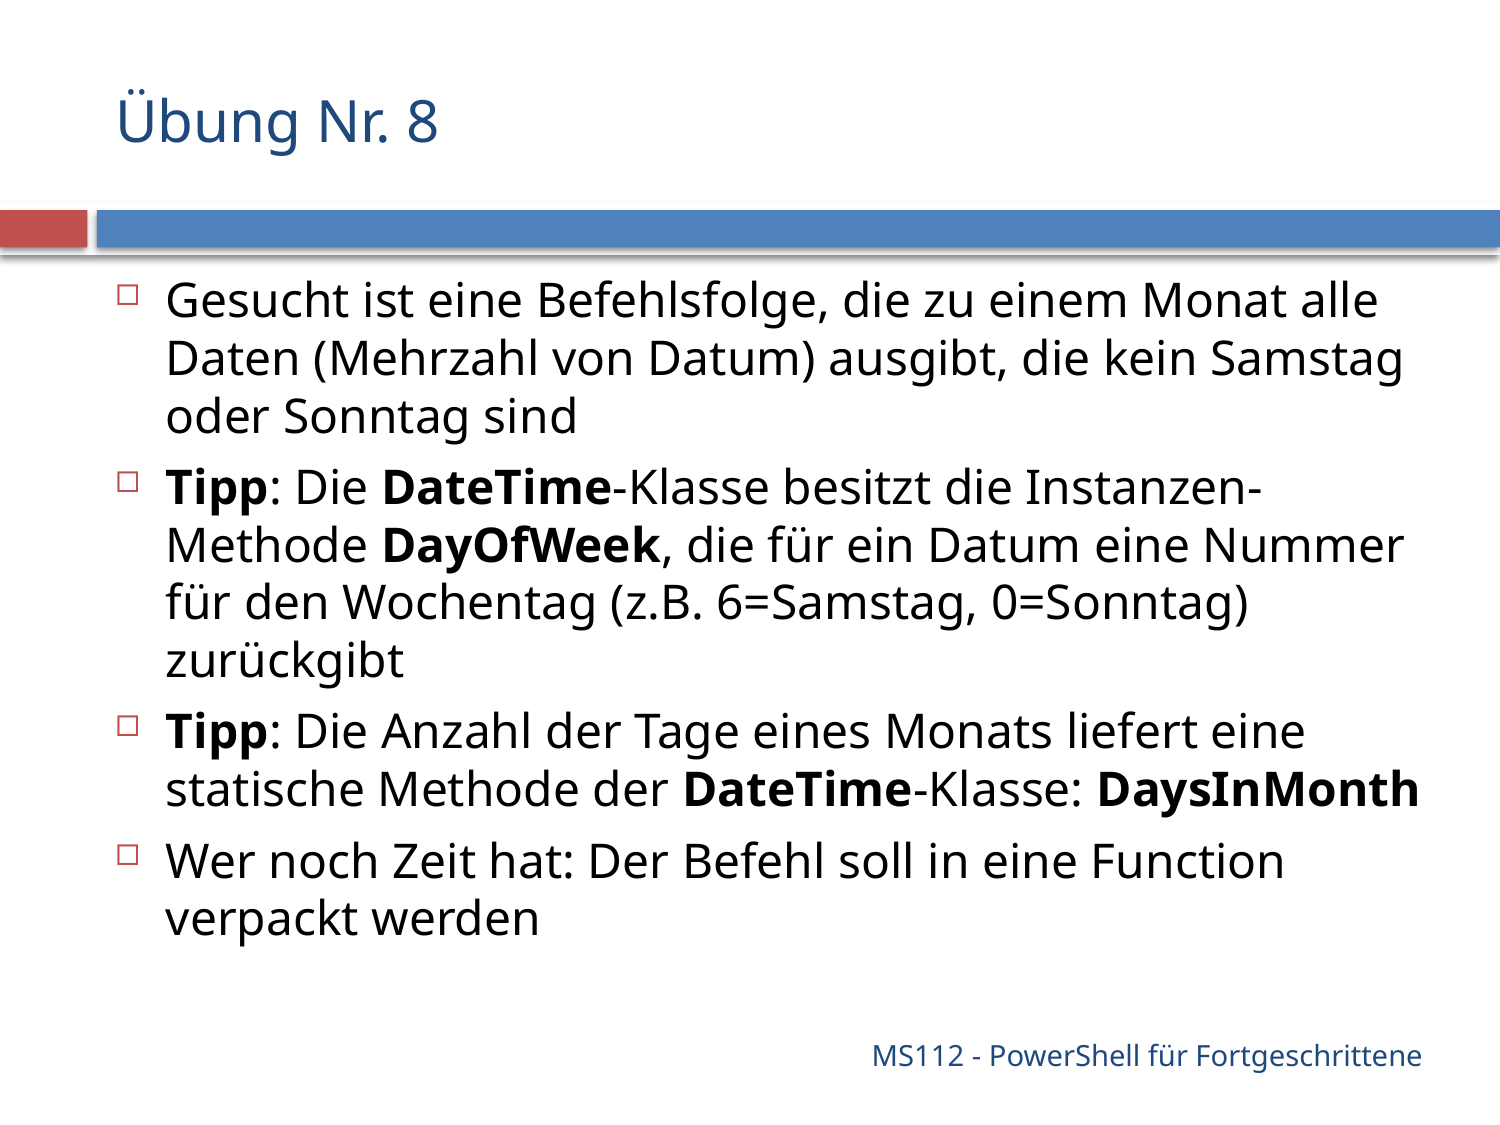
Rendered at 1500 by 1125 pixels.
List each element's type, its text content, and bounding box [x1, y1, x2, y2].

title Übung Nr. 8 [100, 37, 1438, 200]
list Gesucht ist eine Befehlsfolge, die zu einem Monat alle Daten (Mehrzahl von Datum) ausgibt, die kein Samstag oder Sonntag sind Tipp: Die DateTime-Klasse besitzt die Instanzen-Methode DayOfWeek, die für ein Datum eine Nummer für den Wochentag (z.B. 6=Samstag, 0=Sonntag) zurückgibt Tipp: Die Anzahl der Tage eines Monats liefert eine statische Methode der DateTime-Klasse: DaysInMonth Wer noch Zeit hat: Der Befehl soll in eine Function verpackt werden [100, 262, 1438, 1000]
footer MS112 - PowerShell für Fortgeschrittene [99, 1024, 1438, 1085]
